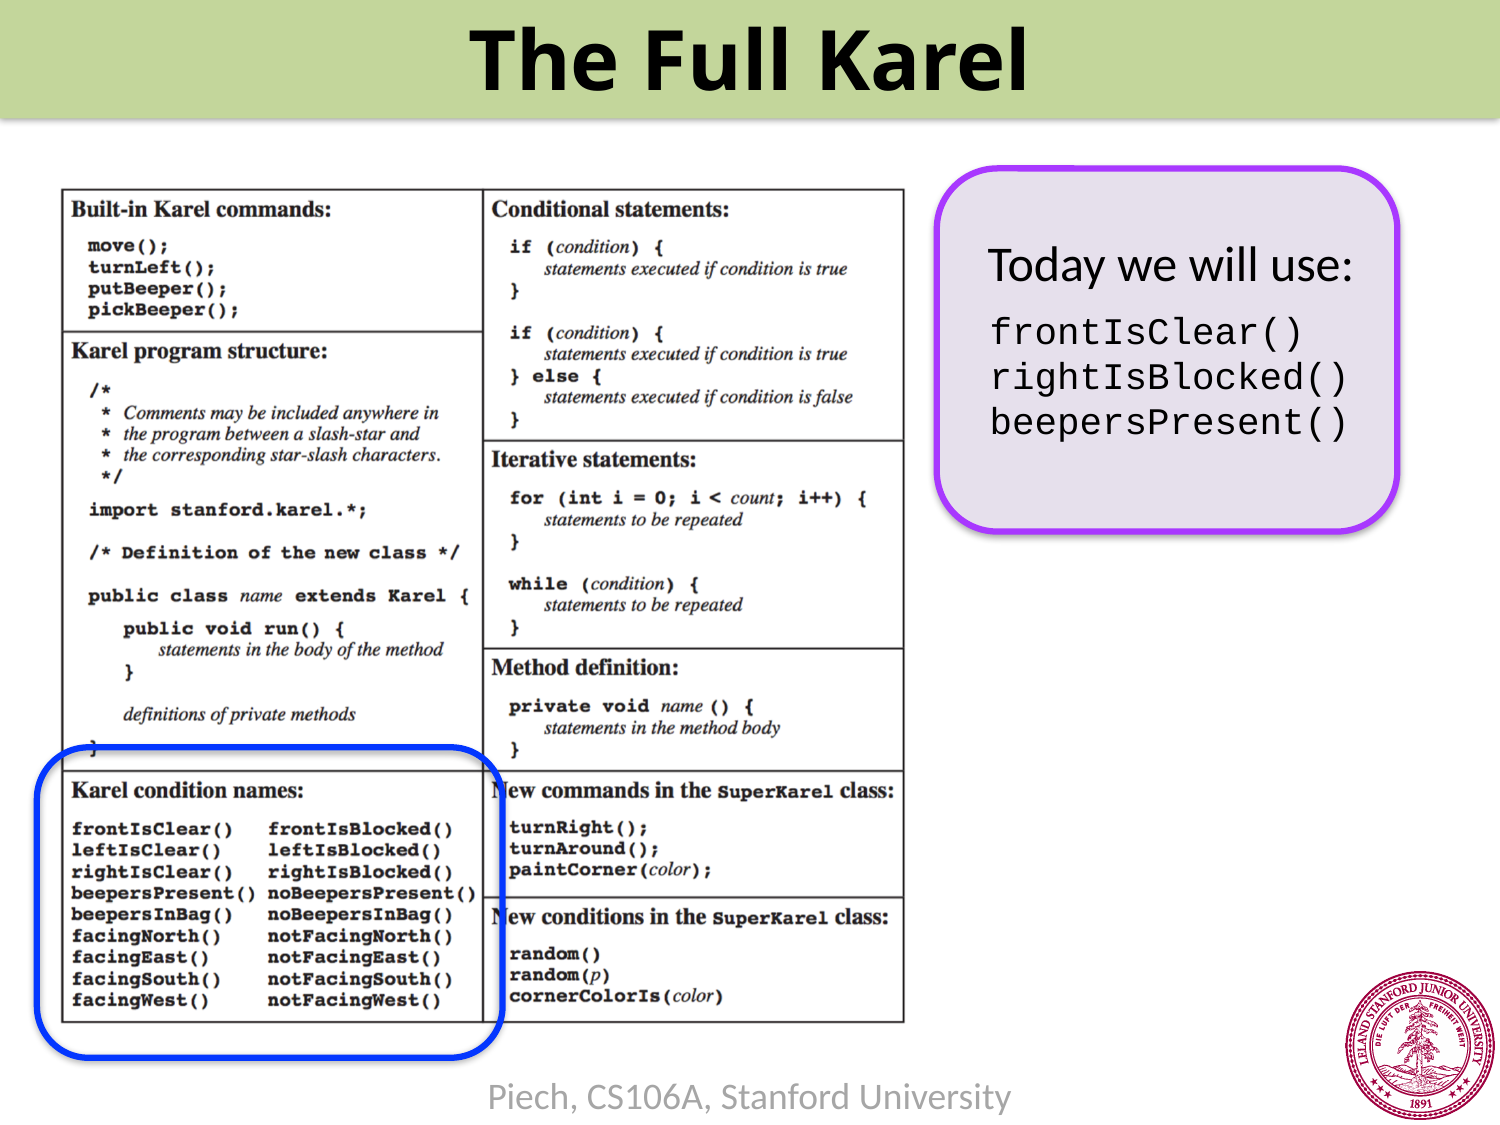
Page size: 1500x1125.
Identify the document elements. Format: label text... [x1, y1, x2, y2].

text_box [935, 167, 1399, 533]
text_box [42, 1032, 494, 1059]
picture [1345, 971, 1495, 1120]
text_box Today we will use: [972, 223, 1370, 299]
text_box The Full Karel [0, 0, 1500, 122]
text_box frontIsClear() rightIsBlocked() beepersPresent() [974, 299, 1365, 450]
text_box [36, 776, 42, 1031]
picture [46, 184, 917, 1029]
